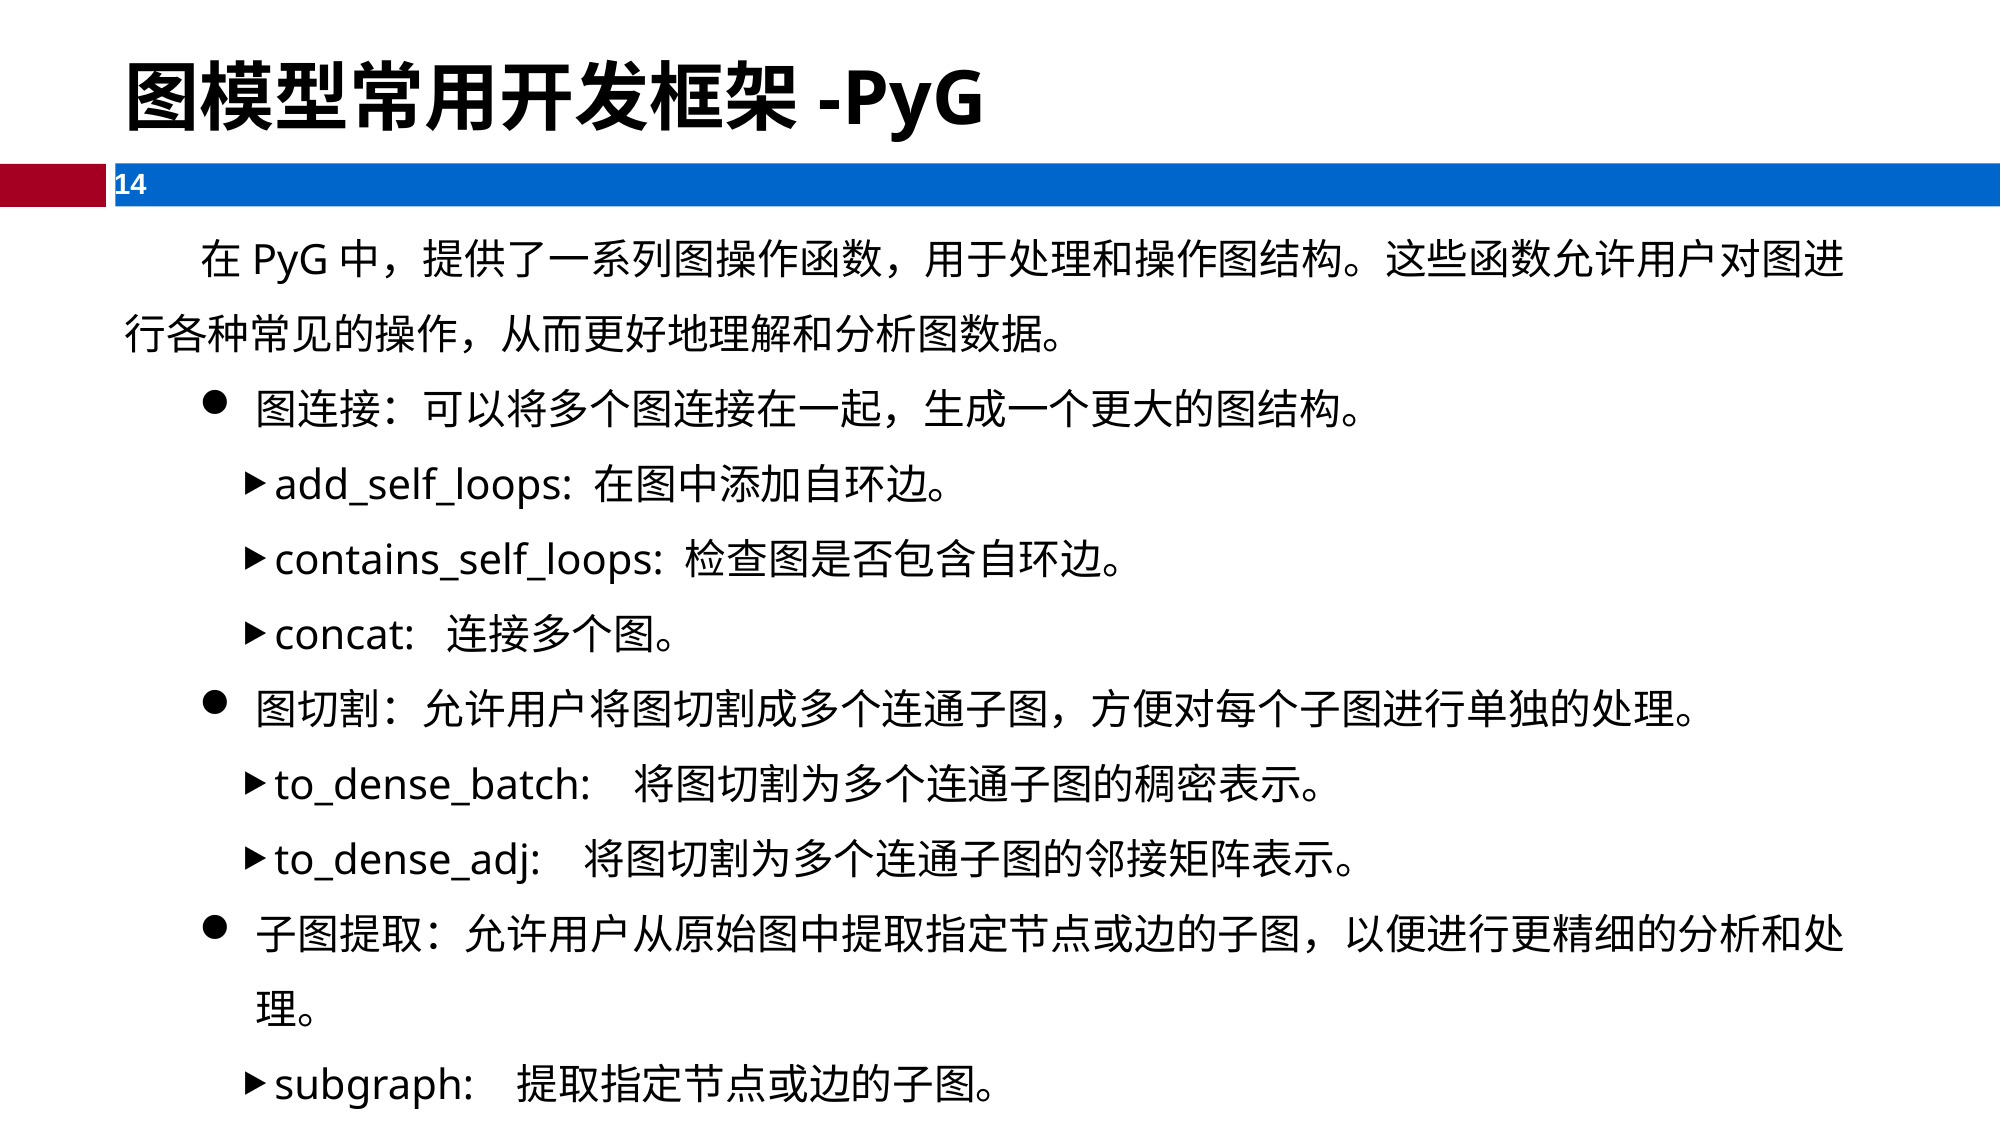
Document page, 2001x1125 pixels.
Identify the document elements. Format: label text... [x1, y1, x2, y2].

picture [238, 768, 269, 798]
picture [238, 468, 269, 498]
title 图模型常用开发框架-PyG [109, 38, 2000, 150]
picture [238, 618, 269, 648]
picture [238, 543, 269, 573]
text_box 在PyG中，提供了一系列图操作函数，用于处理和操作图结构。这些函数允许用户对图进行各种常见的操作，从而更好地理解和分析图数据。 图连接：可以将多个图连接在一起，生成一个更大的图结构。 add_self_loops: 在图中添加自环边。 contains_self_loops: 检查图是否包含自环边。 concat: 连接多个图。 图切割：允许用户将图切割成多个连通子图，方便对每个子图进行单独的处理。 to_dense_batch: 将图切割为多个连通子图的稠密表示。 to_dense_adj: 将图切割为多个连通子图的邻接矩阵表示。 子图提取：允许用户从原始图中提取指定节点或边的子图，以便进行更精细的分析和处理。 subgraph: 提取指定节点或边的子图。 [109, 200, 1860, 1116]
picture [238, 843, 269, 873]
picture [238, 1068, 269, 1098]
